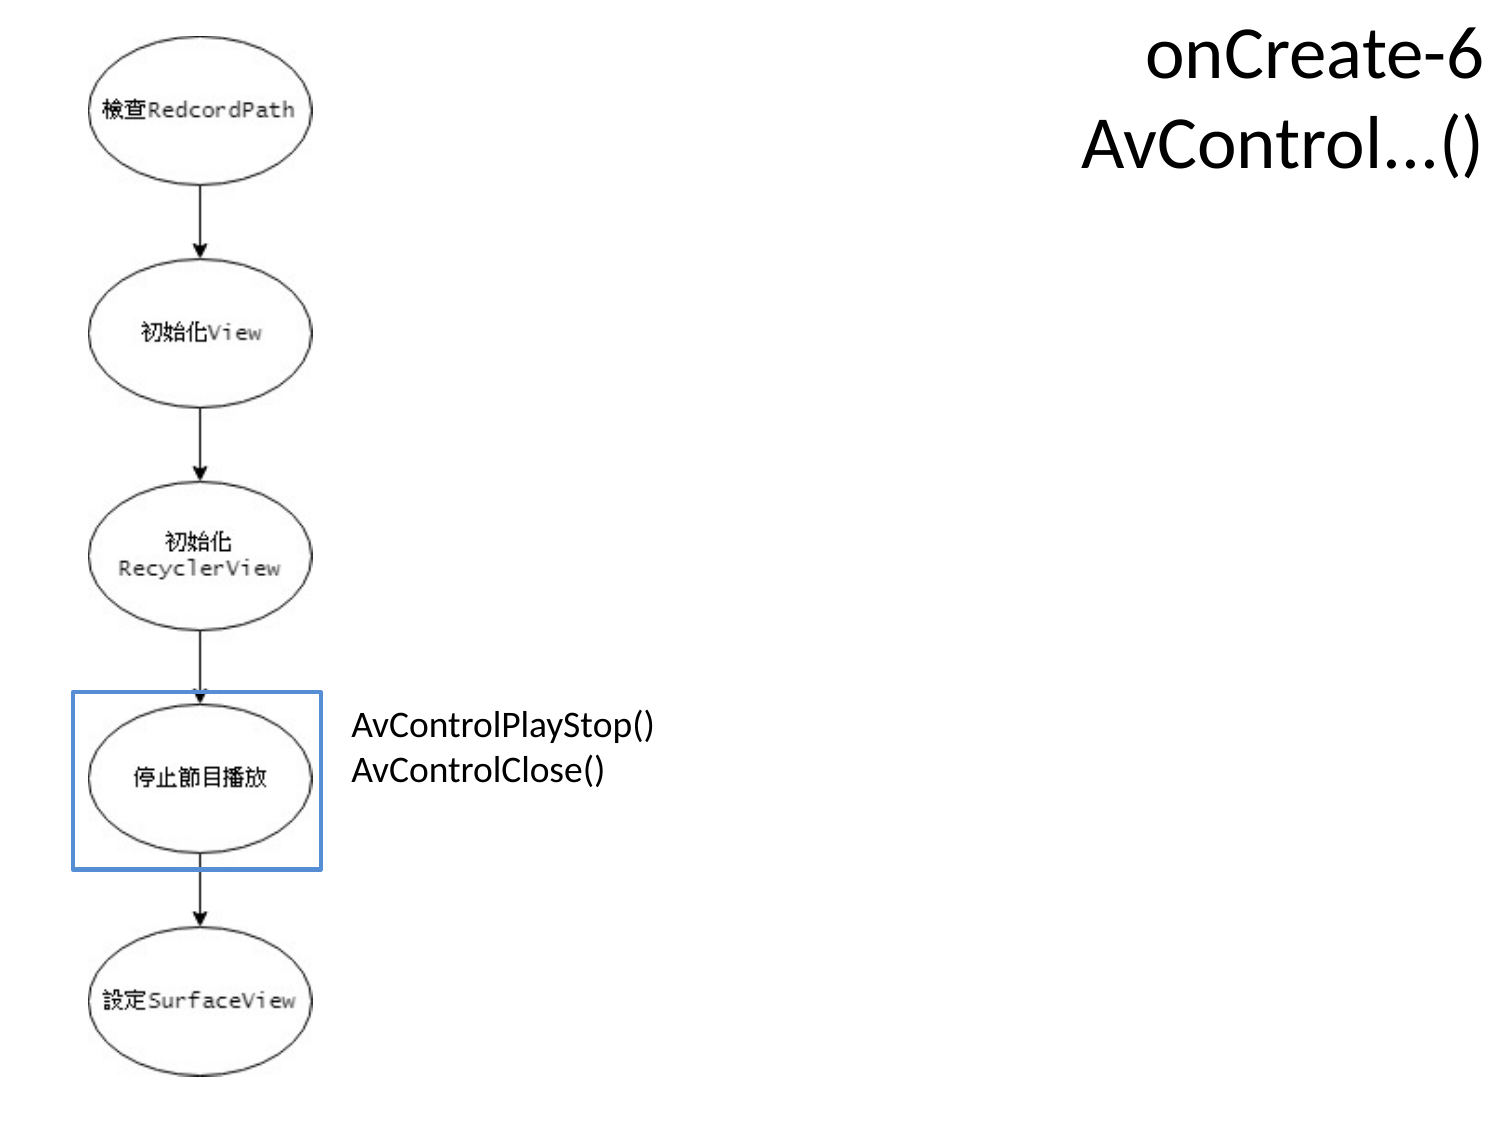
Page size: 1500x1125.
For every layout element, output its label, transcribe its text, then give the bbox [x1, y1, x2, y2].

text_box [71, 690, 83, 872]
text_box AvControlPlayStop() AvControlClose() [336, 692, 1335, 798]
title onCreate-6 AvControl...() [149, 0, 1500, 188]
text_box [318, 690, 323, 872]
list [88, 35, 314, 1077]
